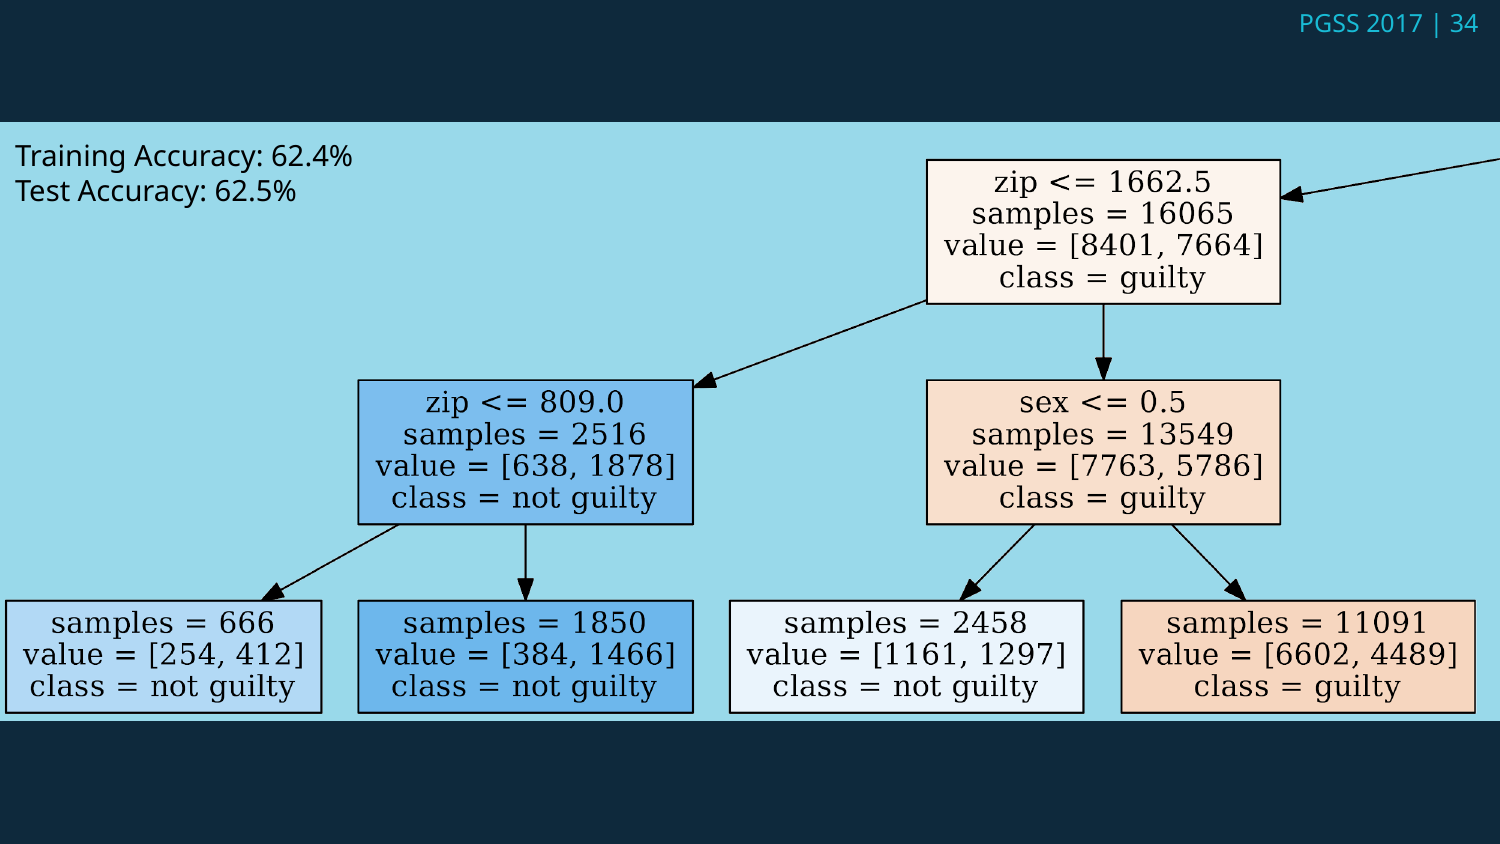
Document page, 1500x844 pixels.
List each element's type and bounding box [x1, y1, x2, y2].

picture [0, 122, 1500, 722]
